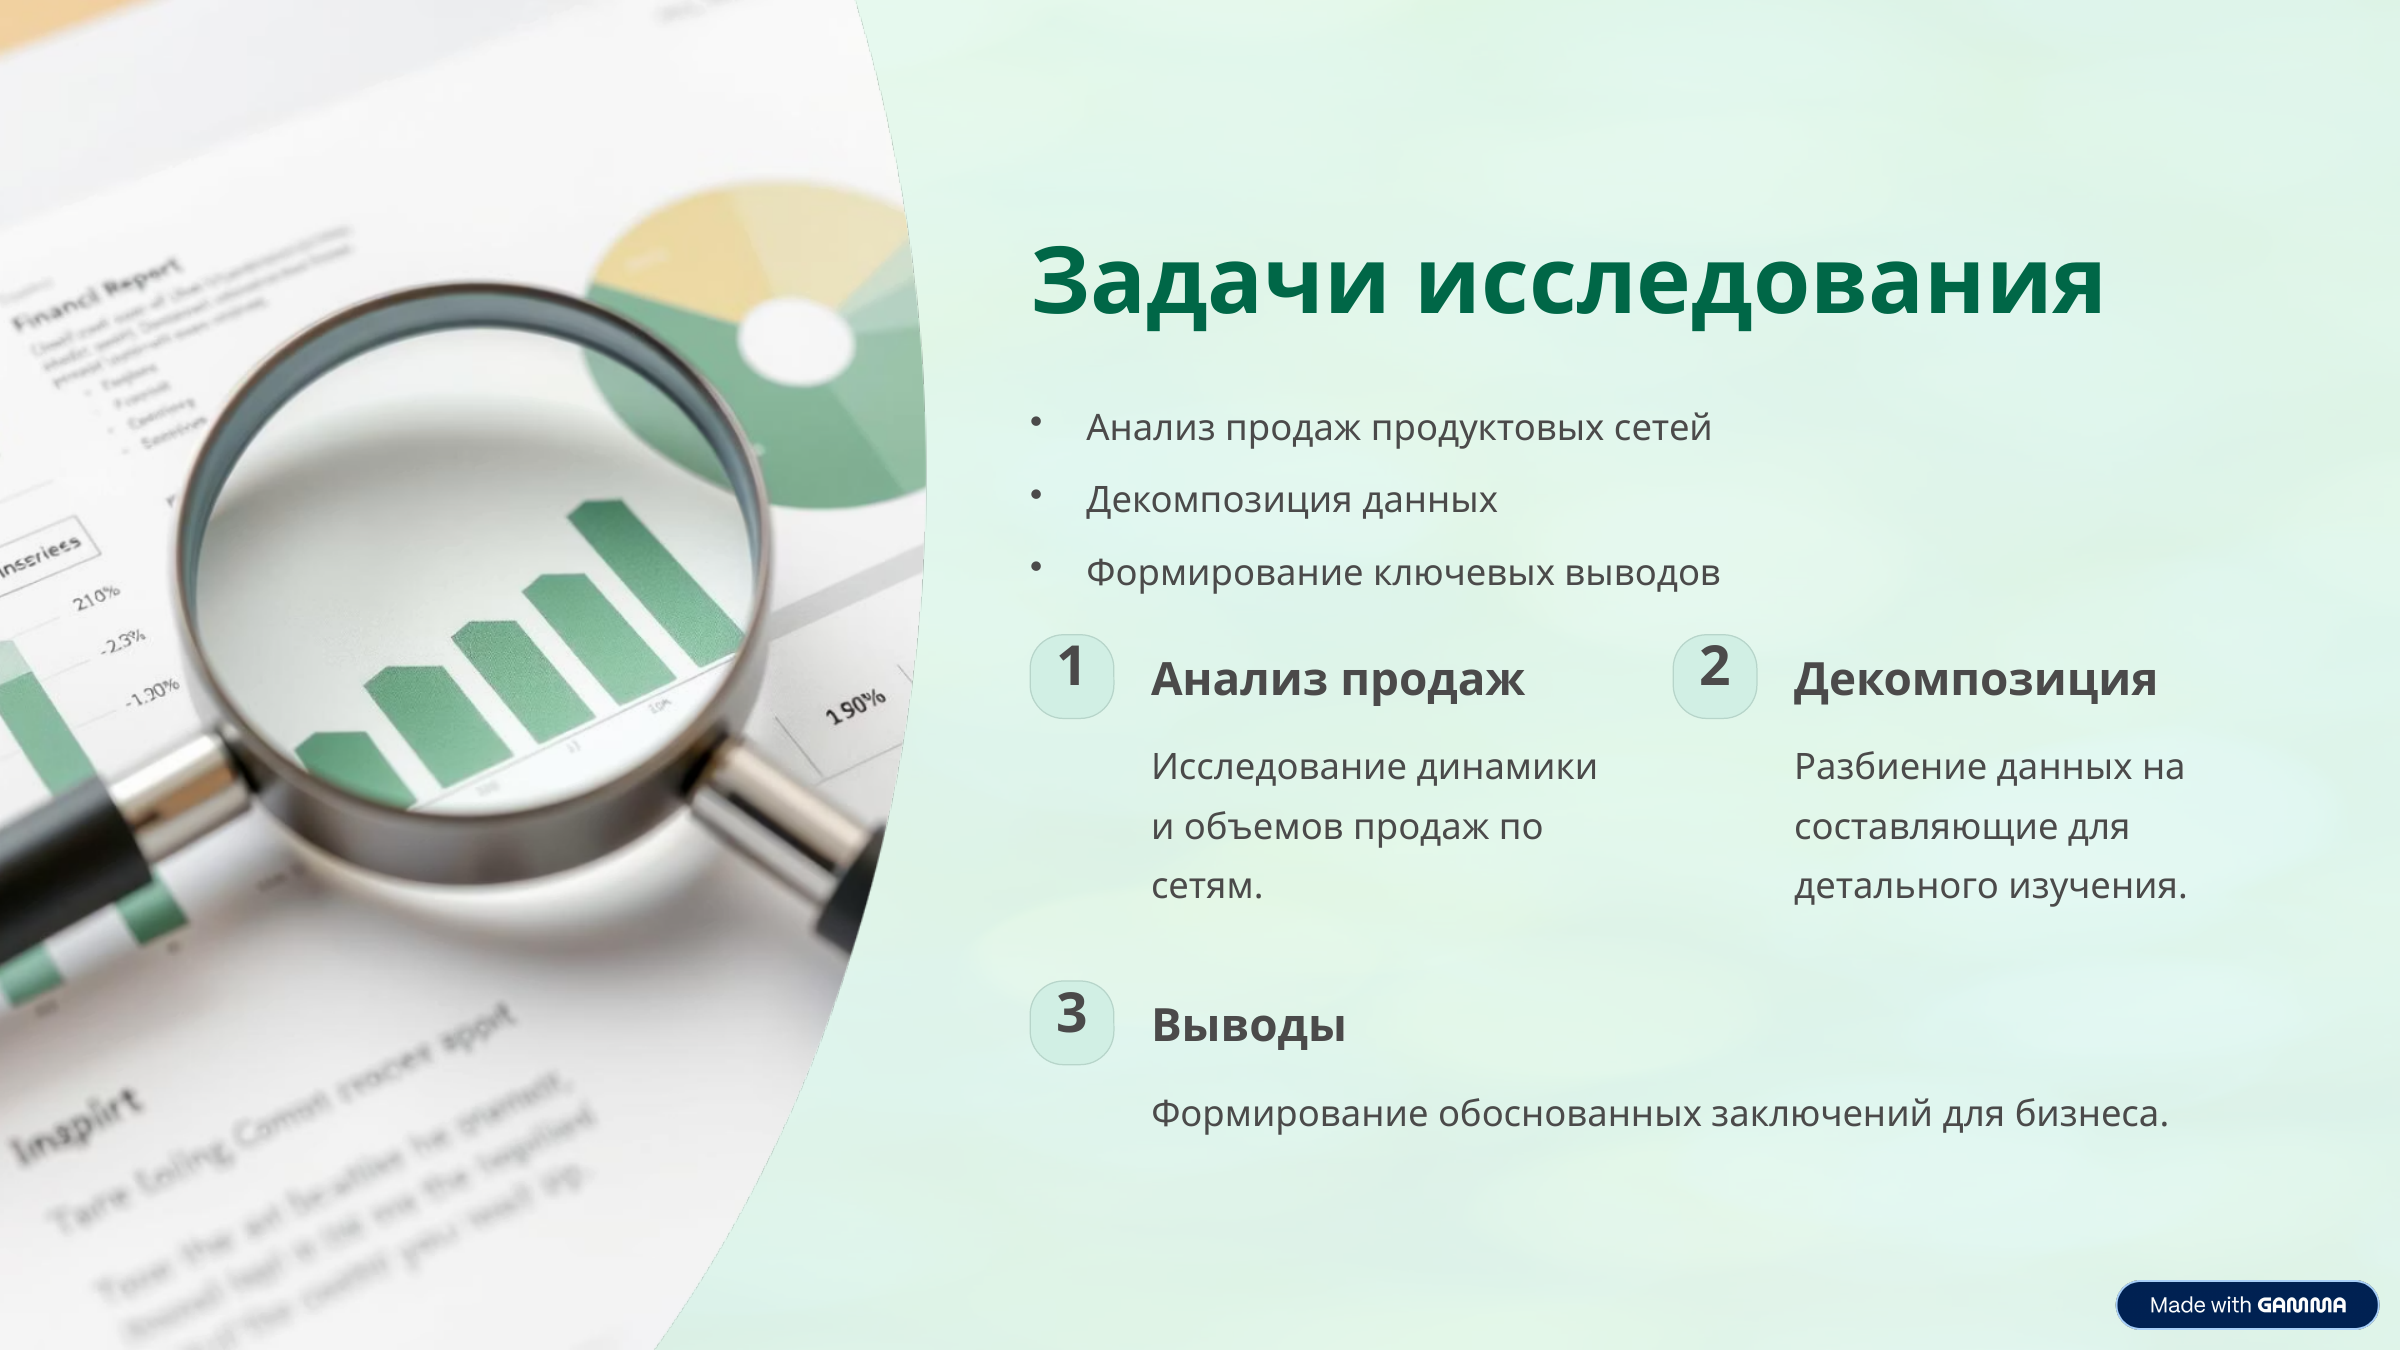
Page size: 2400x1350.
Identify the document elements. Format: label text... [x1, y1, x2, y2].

picture [0, 0, 945, 1350]
text_box [1030, 634, 1114, 719]
text_box Выводы [1151, 993, 1617, 1052]
text_box 1 [1044, 641, 1100, 712]
text_box Формирование обоснованных заключений для бизнеса. [1151, 1074, 2270, 1134]
text_box Анализ продаж продуктовых сетей [1030, 388, 2270, 448]
text_box 2 [1687, 641, 1743, 712]
text_box Исследование динамики и объемов продаж по сетям. [1151, 727, 1627, 907]
text_box Декомпозиция [1794, 647, 2260, 706]
picture [2106, 1271, 2389, 1339]
text_box [1030, 980, 1114, 1065]
text_box 3 [1044, 987, 1100, 1058]
text_box [1673, 634, 1757, 719]
text_box Декомпозиция данных [1030, 460, 2270, 521]
text_box Анализ продаж [1151, 647, 1617, 706]
text_box Задачи исследования [1030, 216, 2113, 333]
text_box Формирование ключевых выводов [1030, 533, 2270, 593]
text_box Разбиение данных на составляющие для детального изучения. [1794, 727, 2270, 907]
